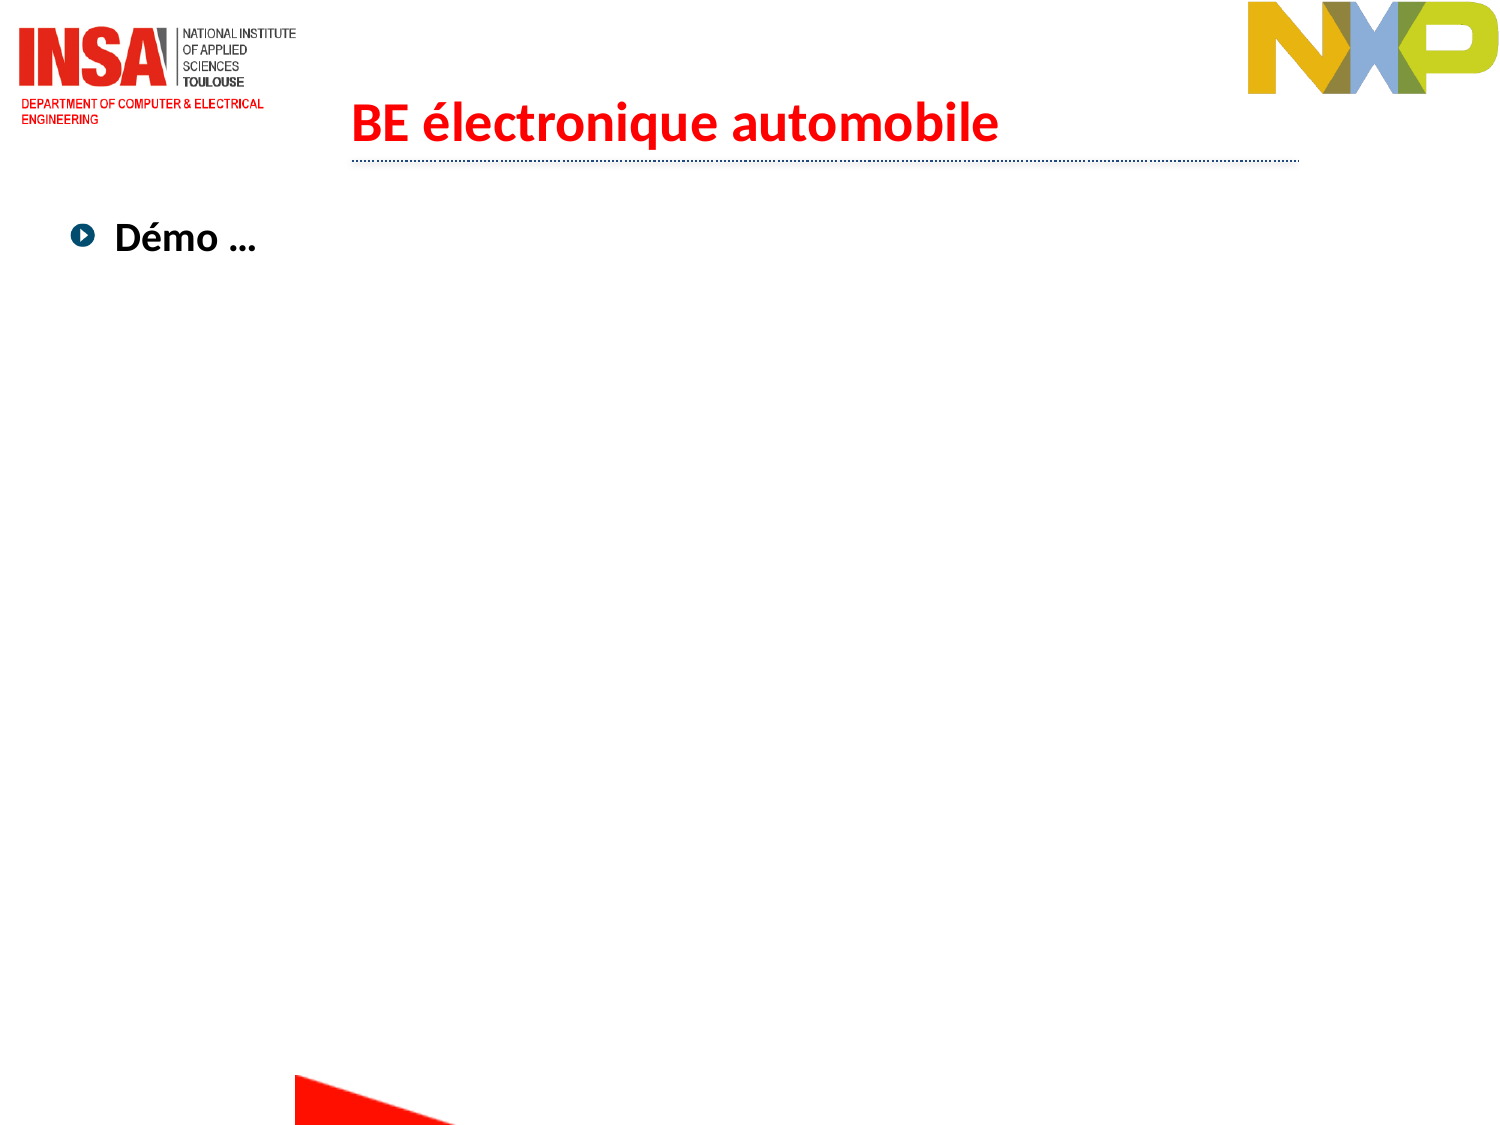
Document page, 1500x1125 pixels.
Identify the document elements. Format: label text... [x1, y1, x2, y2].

picture [295, 1075, 462, 1125]
picture [17, 19, 296, 127]
picture [67, 220, 98, 250]
text_box Démo … [53, 208, 774, 268]
picture [1246, 1, 1500, 77]
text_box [336, 77, 1500, 162]
